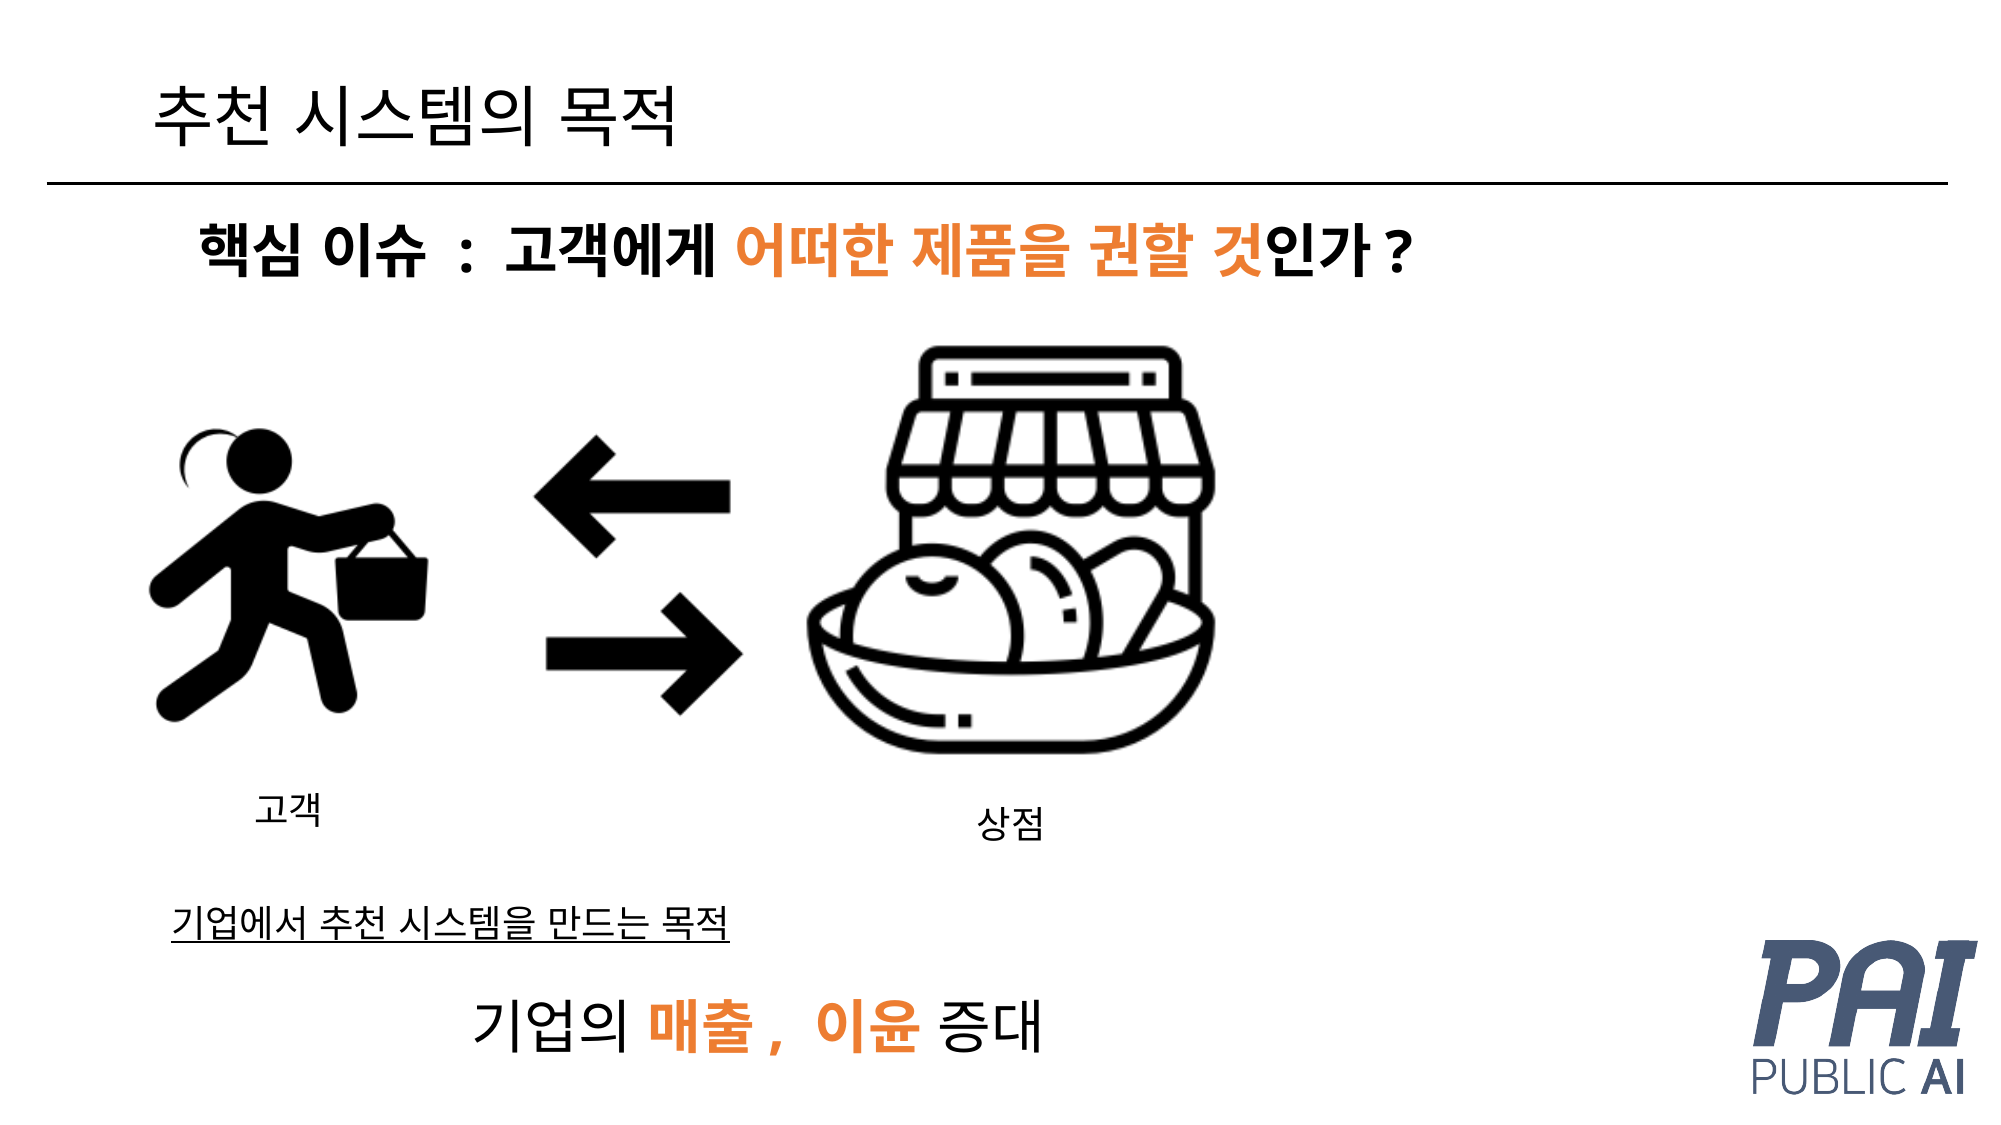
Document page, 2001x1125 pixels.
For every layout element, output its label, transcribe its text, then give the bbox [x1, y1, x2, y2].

picture [1749, 940, 1978, 1105]
picture [137, 424, 441, 728]
text_box 핵심 이슈 : 고객에게 어떠한 제품을 권할 것인가? [183, 206, 1429, 292]
text_box 고객 [239, 779, 339, 840]
text_box 기업에서 추천 시스템을 만드는 목적 기업의 매출, 이윤 증대 [156, 892, 1060, 1068]
title 추천 시스템의 목적 [137, 59, 1863, 180]
picture [475, 340, 1222, 811]
text_box 상점 [962, 793, 1061, 854]
